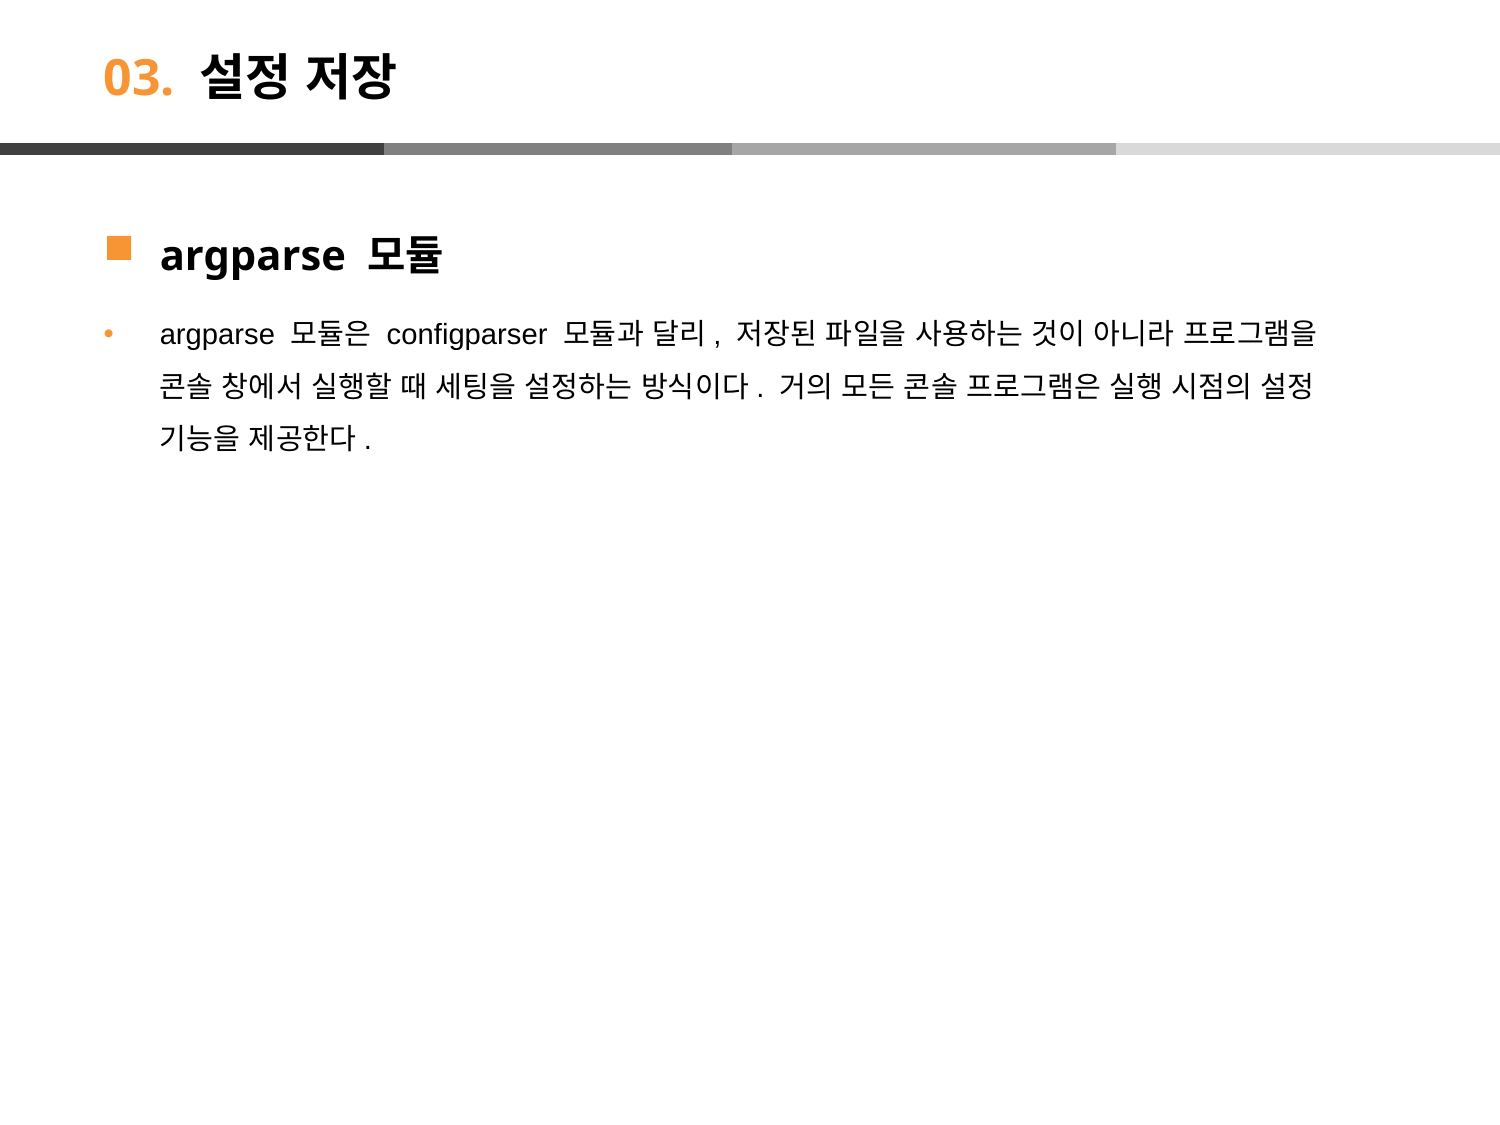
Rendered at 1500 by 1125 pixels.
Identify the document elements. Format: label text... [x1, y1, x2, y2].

list argparse 모듈 [88, 196, 1436, 386]
text_box argparse 모듈은 configparser 모듈과 달리, 저장된 파일을 사용하는 것이 아니라 프로그램을 콘솔 창에서 실행할 때 세팅을 설정하는 방식이다. 거의 모든 콘솔 프로그램은 실행 시점의 설정 기능을 제공한다. [88, 290, 1365, 480]
title 03. 설정 저장 [88, 30, 1211, 121]
